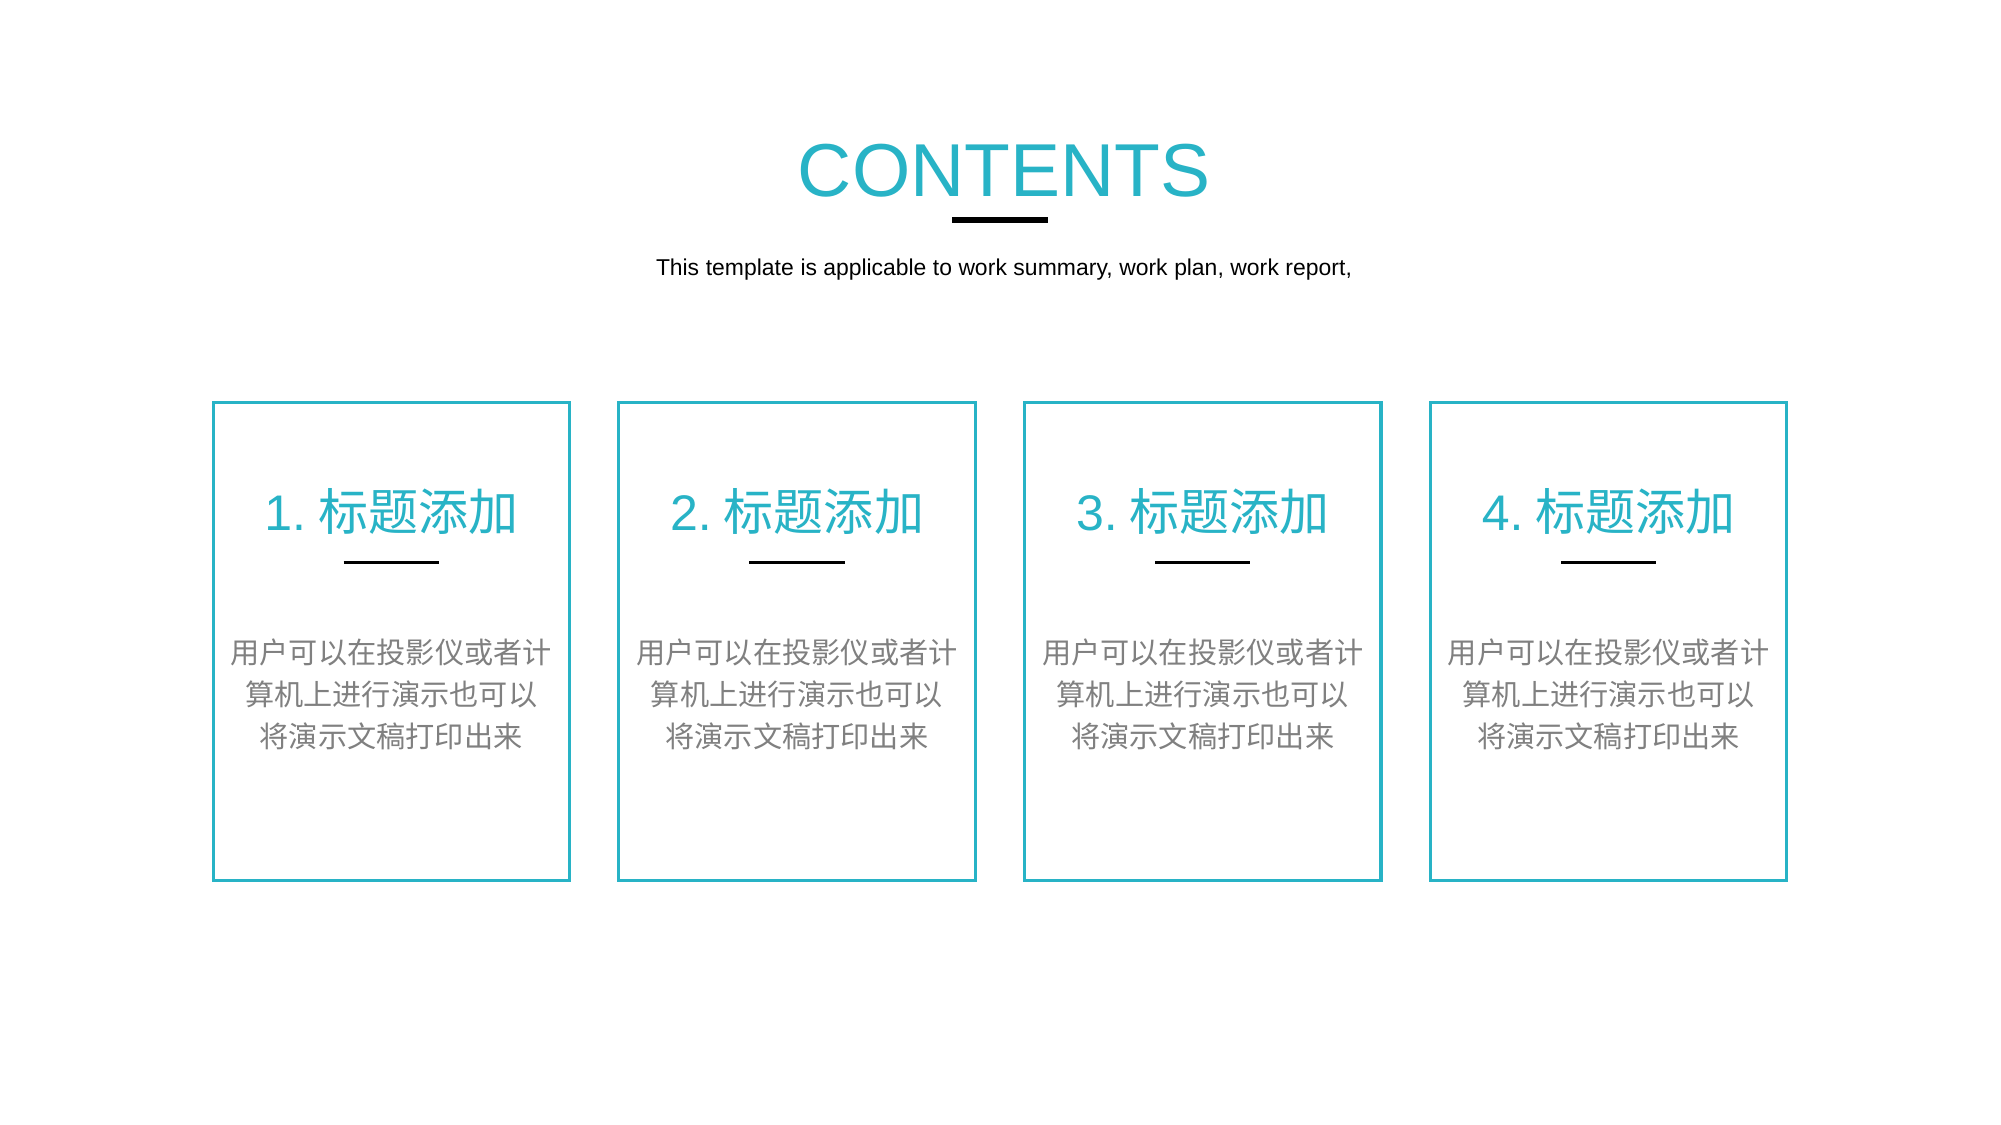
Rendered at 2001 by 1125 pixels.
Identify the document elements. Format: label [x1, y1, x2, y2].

text_box [213, 402, 570, 881]
text_box [544, 113, 1464, 289]
text_box [618, 402, 976, 881]
text_box [1024, 402, 1382, 881]
text_box [1430, 402, 1787, 881]
